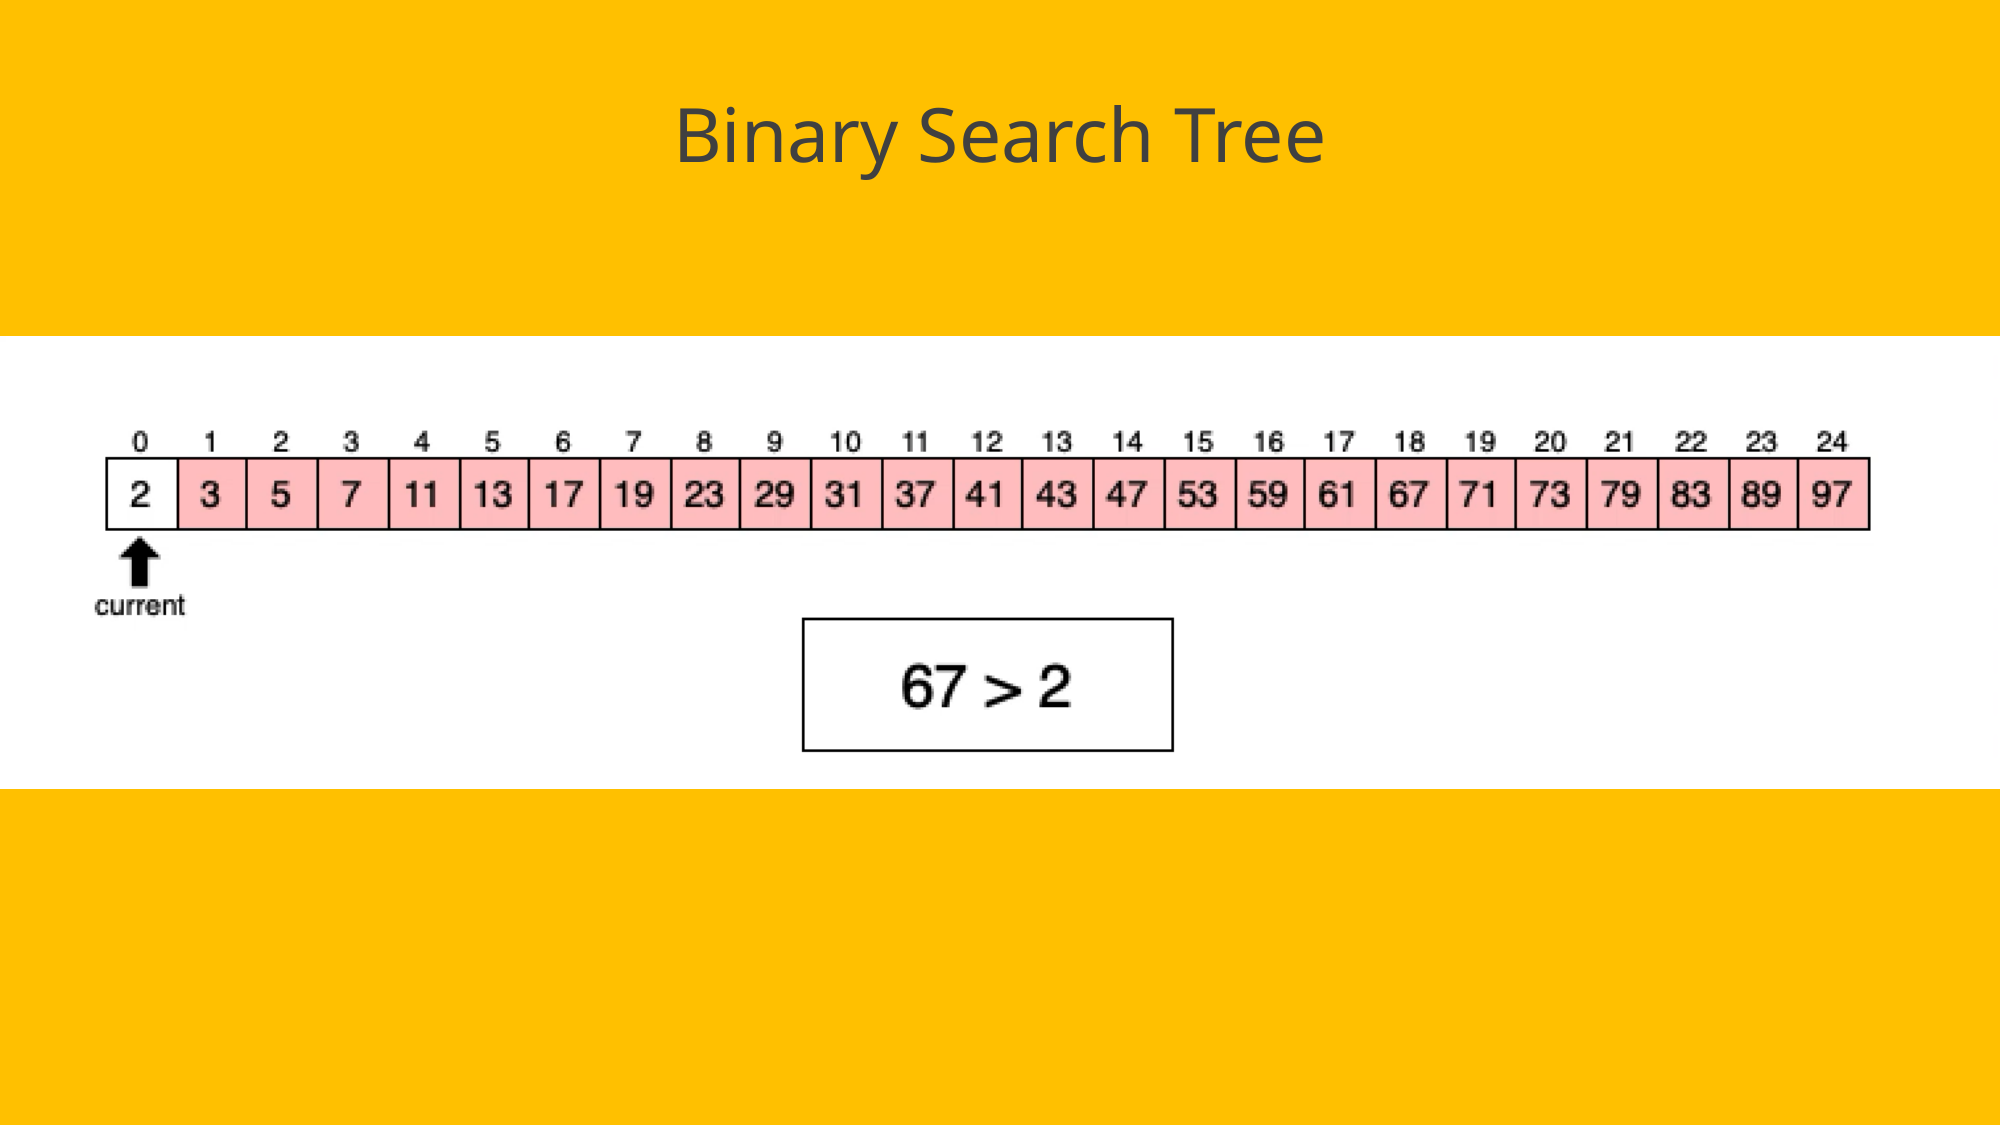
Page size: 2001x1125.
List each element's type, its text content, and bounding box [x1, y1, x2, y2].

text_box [0, 335, 2000, 790]
text_box Binary Search Tree [658, 80, 1342, 186]
